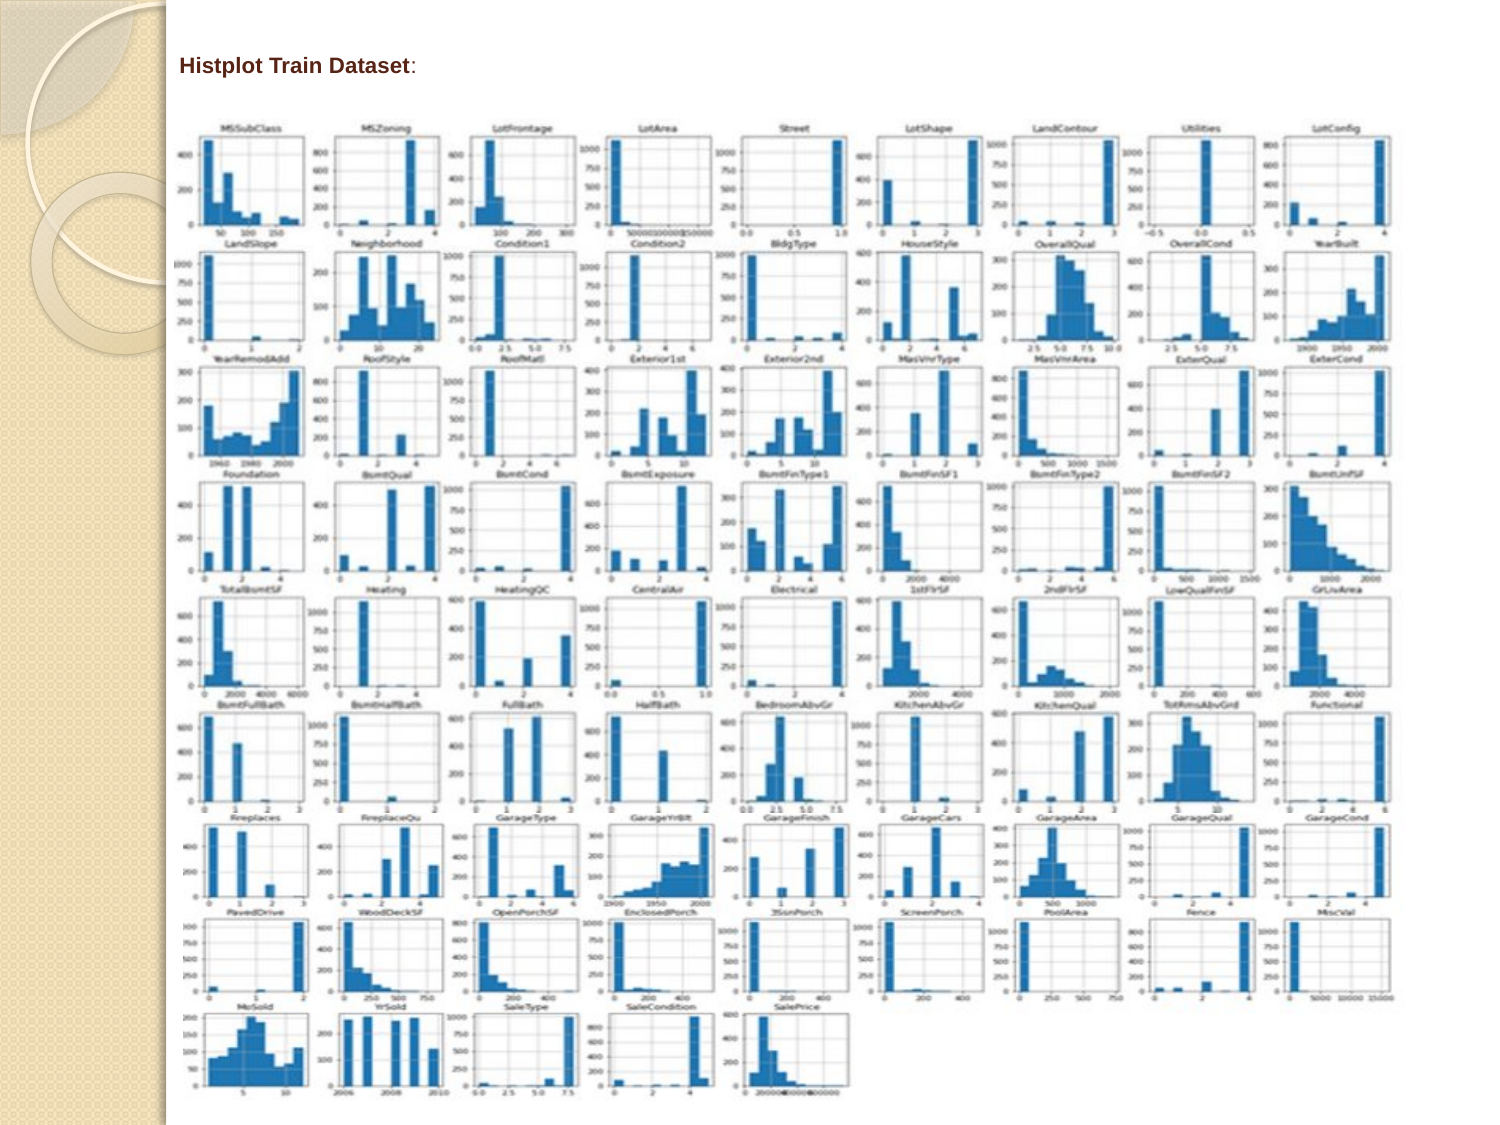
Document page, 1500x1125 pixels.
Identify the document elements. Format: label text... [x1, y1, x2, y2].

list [174, 106, 1405, 813]
title Histplot Train Dataset: [164, 16, 1466, 86]
picture [182, 813, 1406, 1108]
